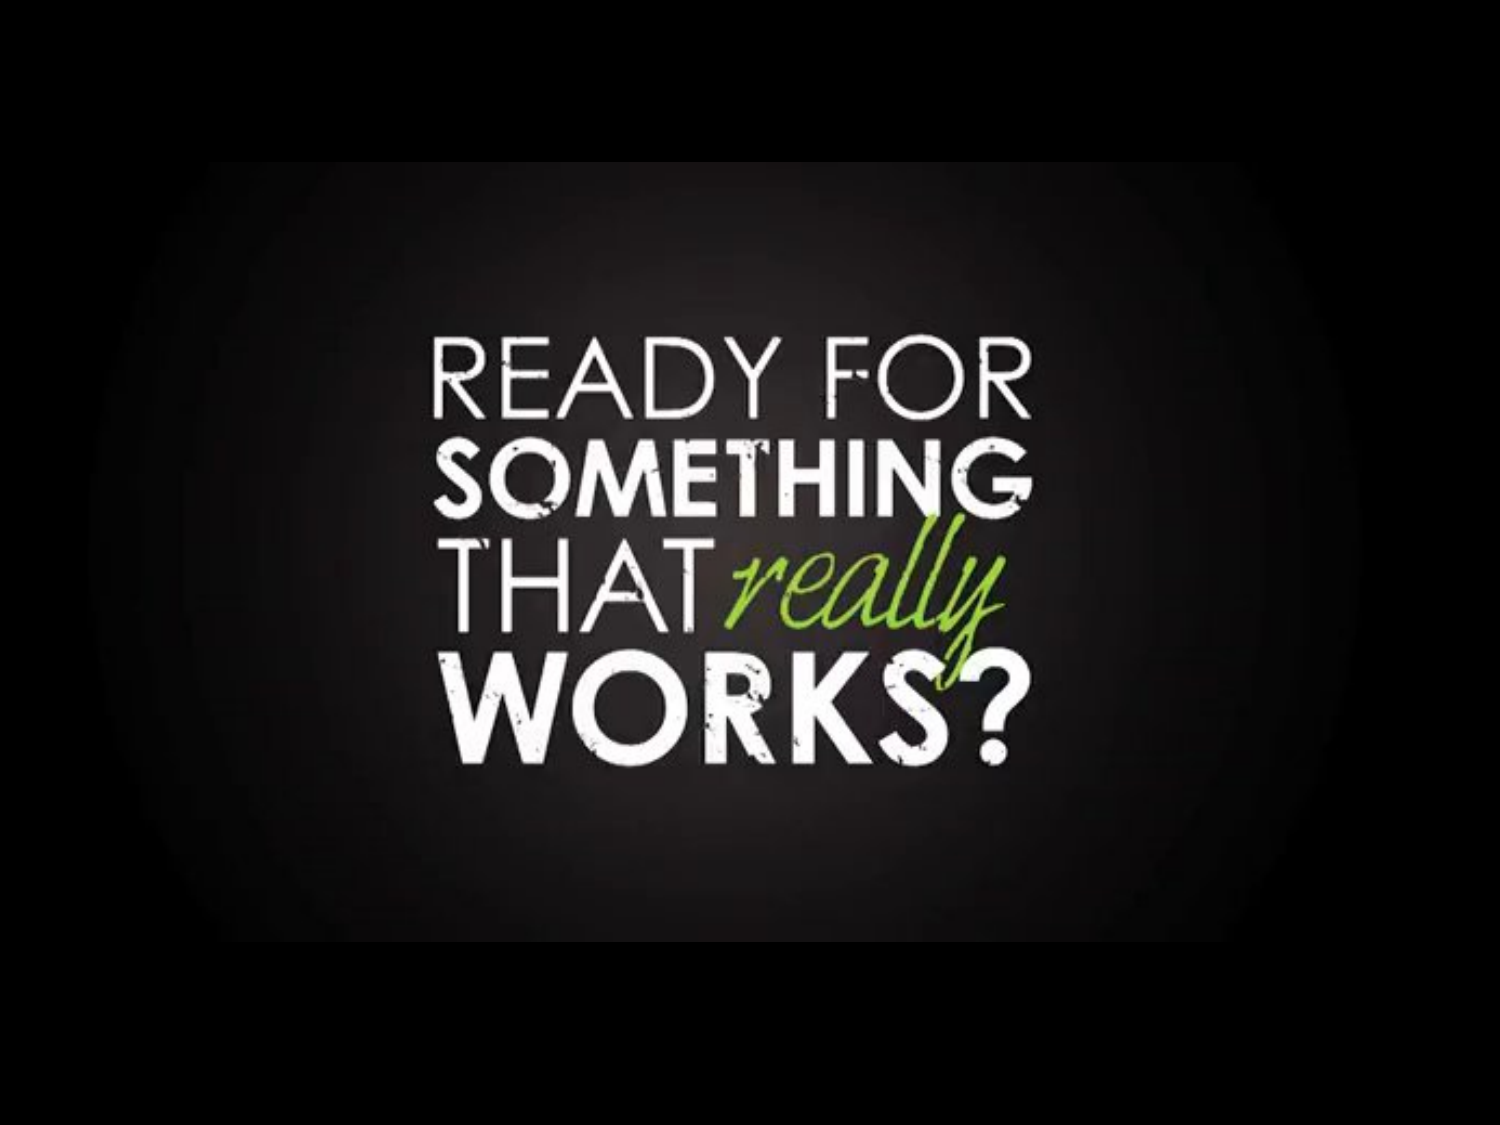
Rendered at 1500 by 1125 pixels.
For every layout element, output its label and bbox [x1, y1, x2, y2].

text_box [0, 0, 1500, 1125]
picture [41, 162, 1426, 942]
